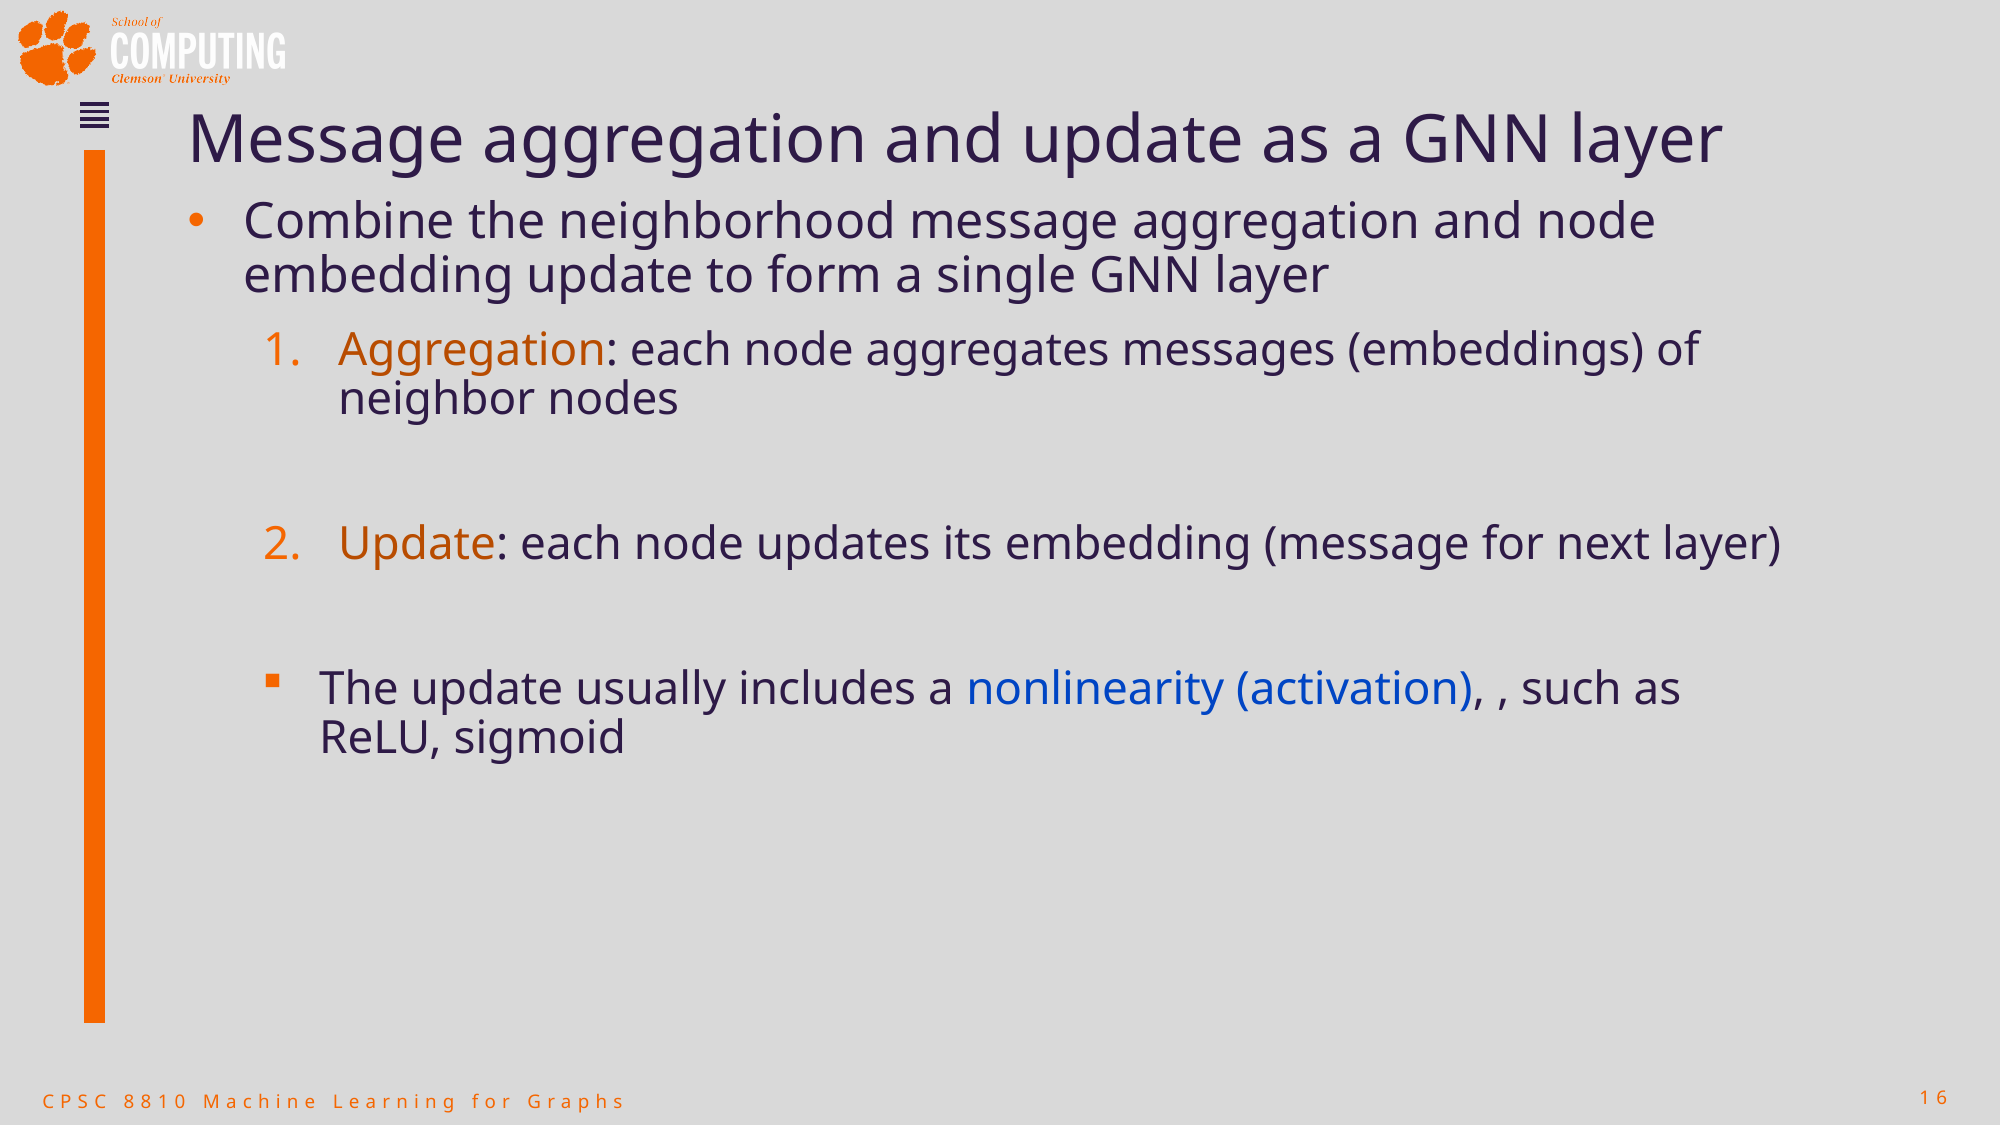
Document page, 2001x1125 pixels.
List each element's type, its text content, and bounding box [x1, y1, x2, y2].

title Message aggregation and update as a GNN layer [187, 104, 1913, 178]
picture [18, 10, 285, 86]
